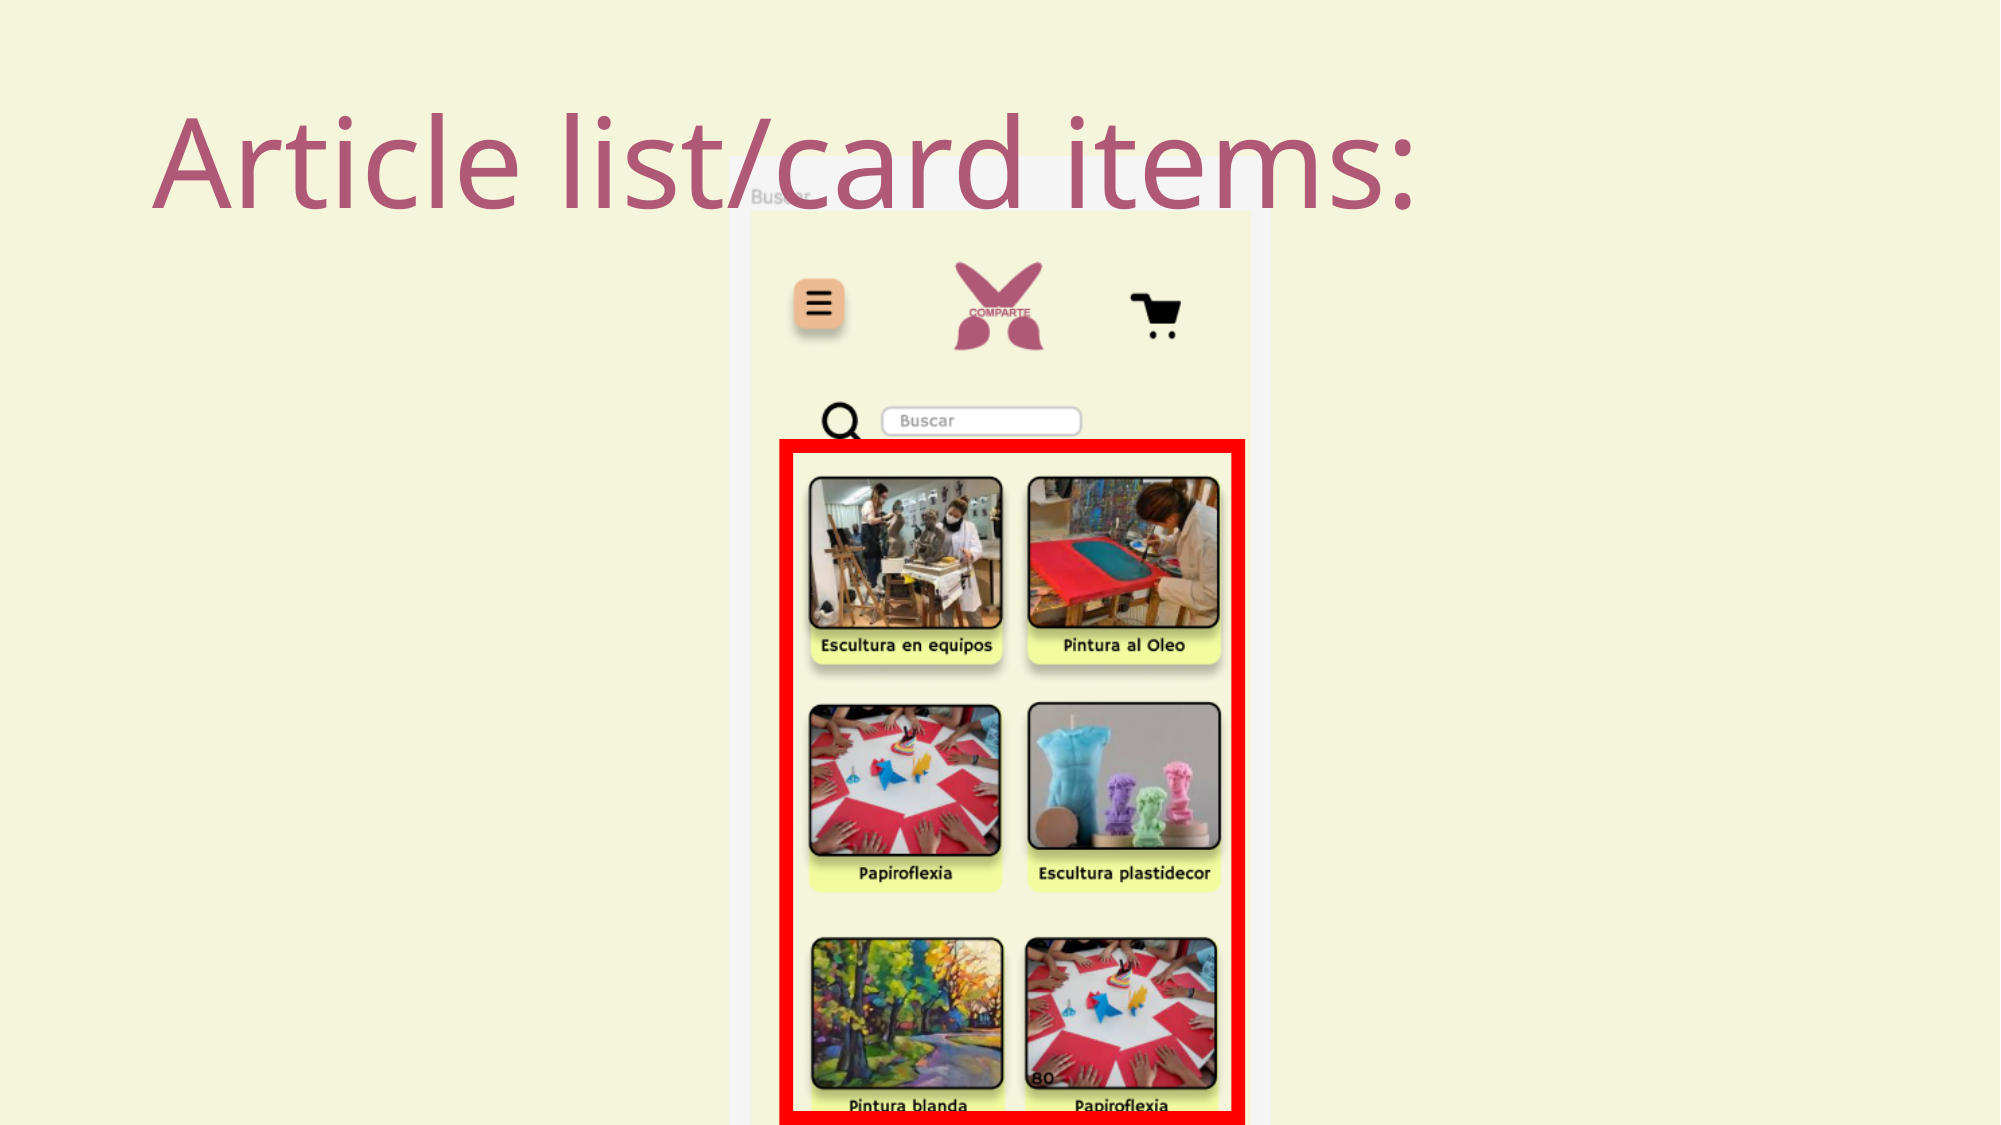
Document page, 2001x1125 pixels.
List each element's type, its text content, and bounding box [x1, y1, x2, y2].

title Article list/card items: [137, 59, 1863, 278]
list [729, 156, 1271, 1125]
